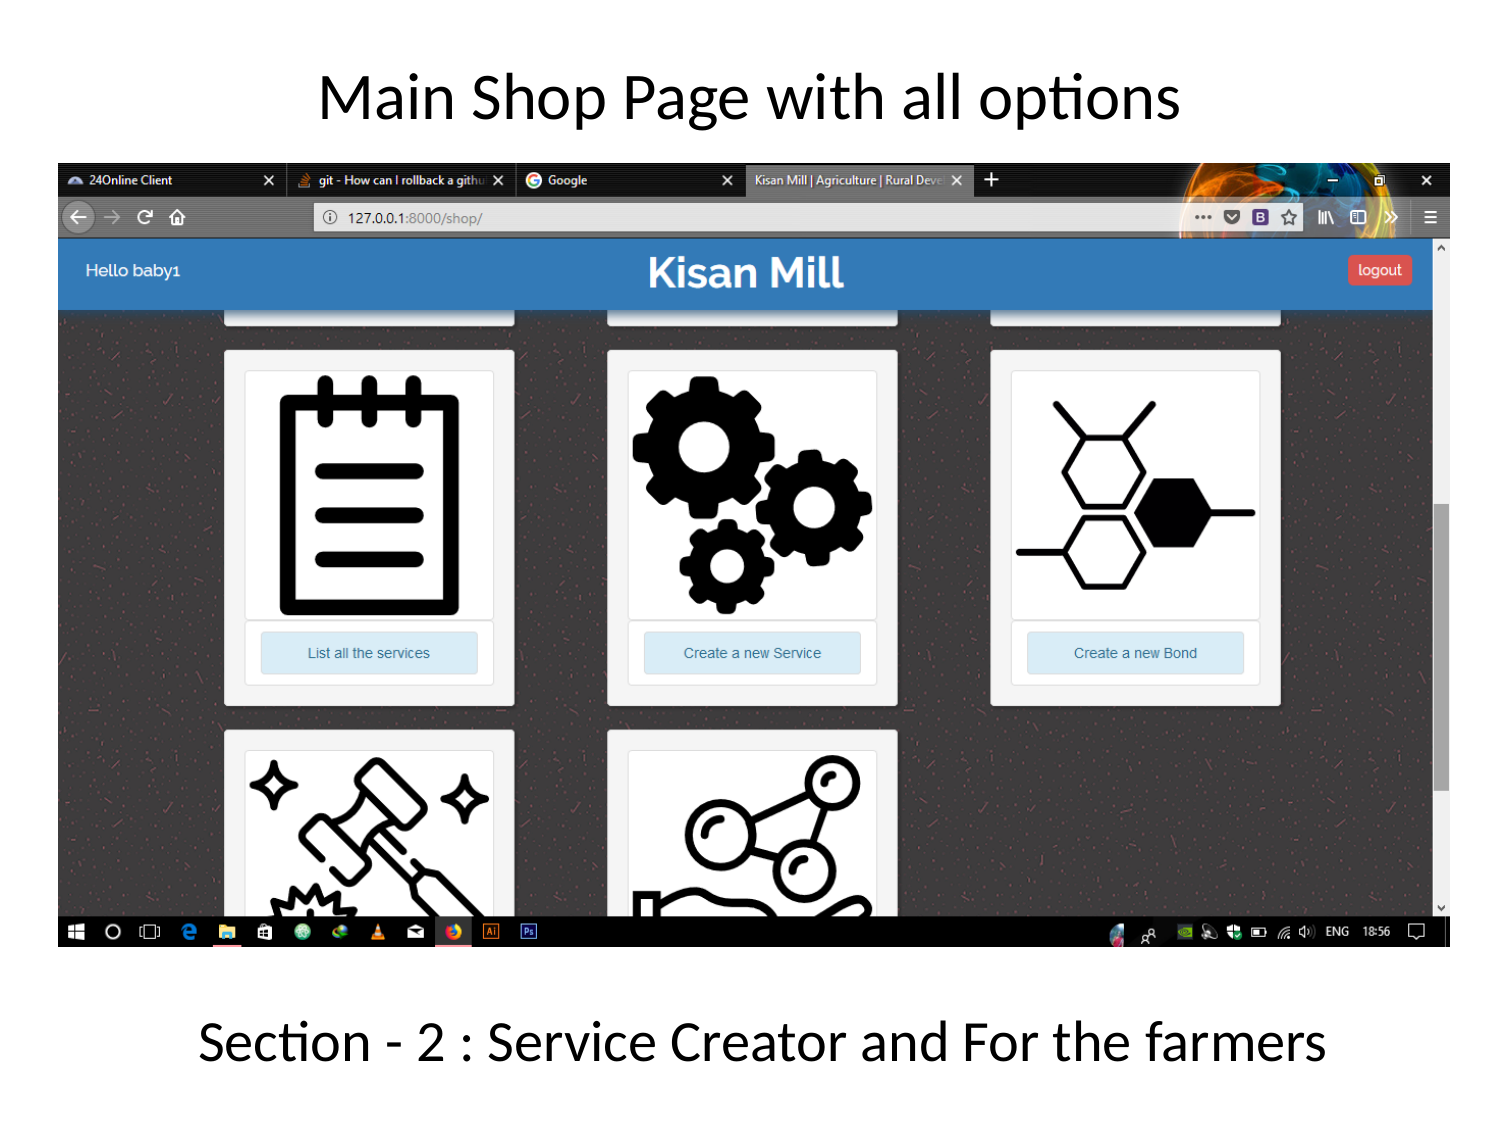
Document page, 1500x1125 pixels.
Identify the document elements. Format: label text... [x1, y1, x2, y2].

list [58, 163, 1451, 947]
title Main Shop Page with all options [75, 45, 1425, 141]
text_box Section - 2 : Service Creator and For the farmers [117, 996, 1418, 1081]
